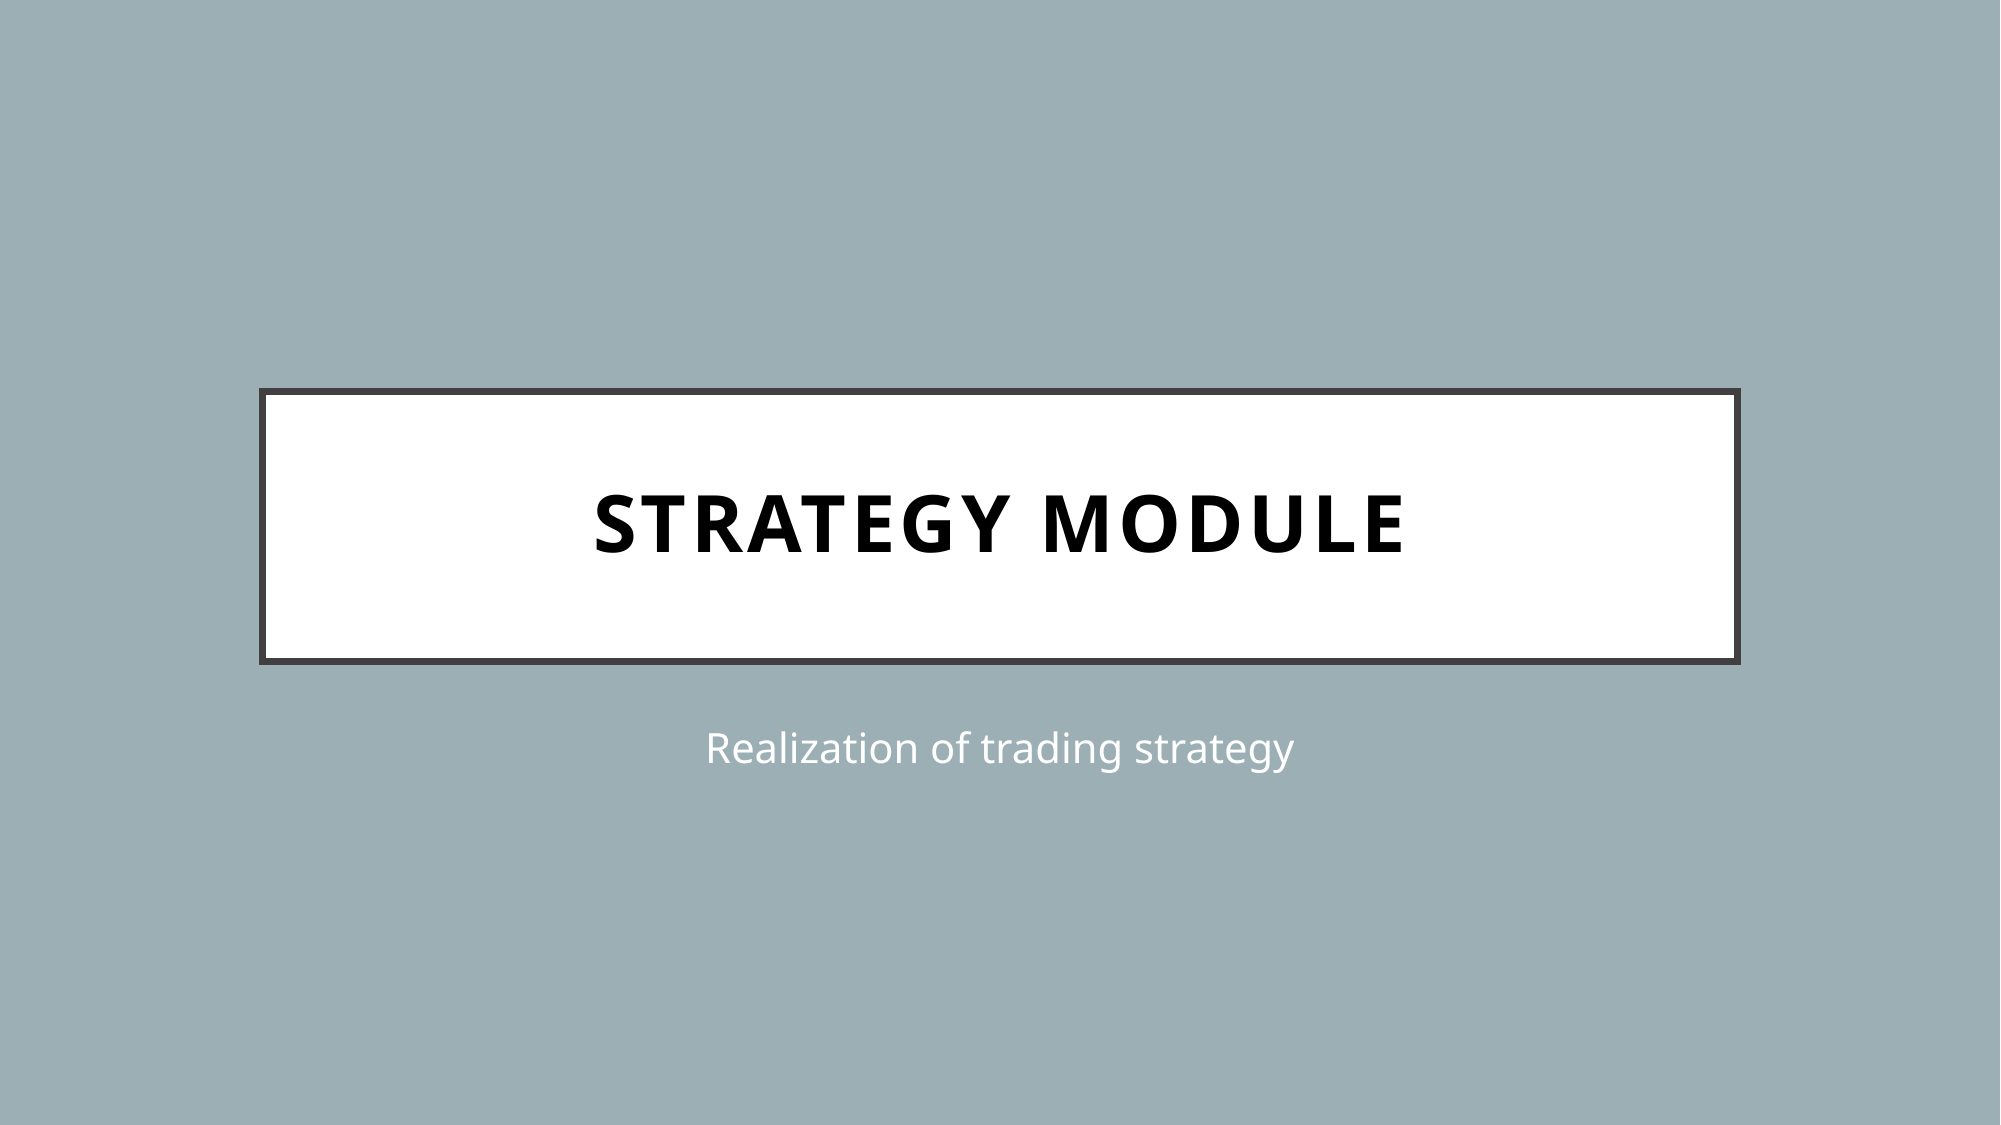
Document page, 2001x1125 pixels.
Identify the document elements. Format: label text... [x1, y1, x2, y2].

title Strategy Module [259, 388, 1741, 665]
subtitle Realization of trading strategy [442, 713, 1558, 918]
